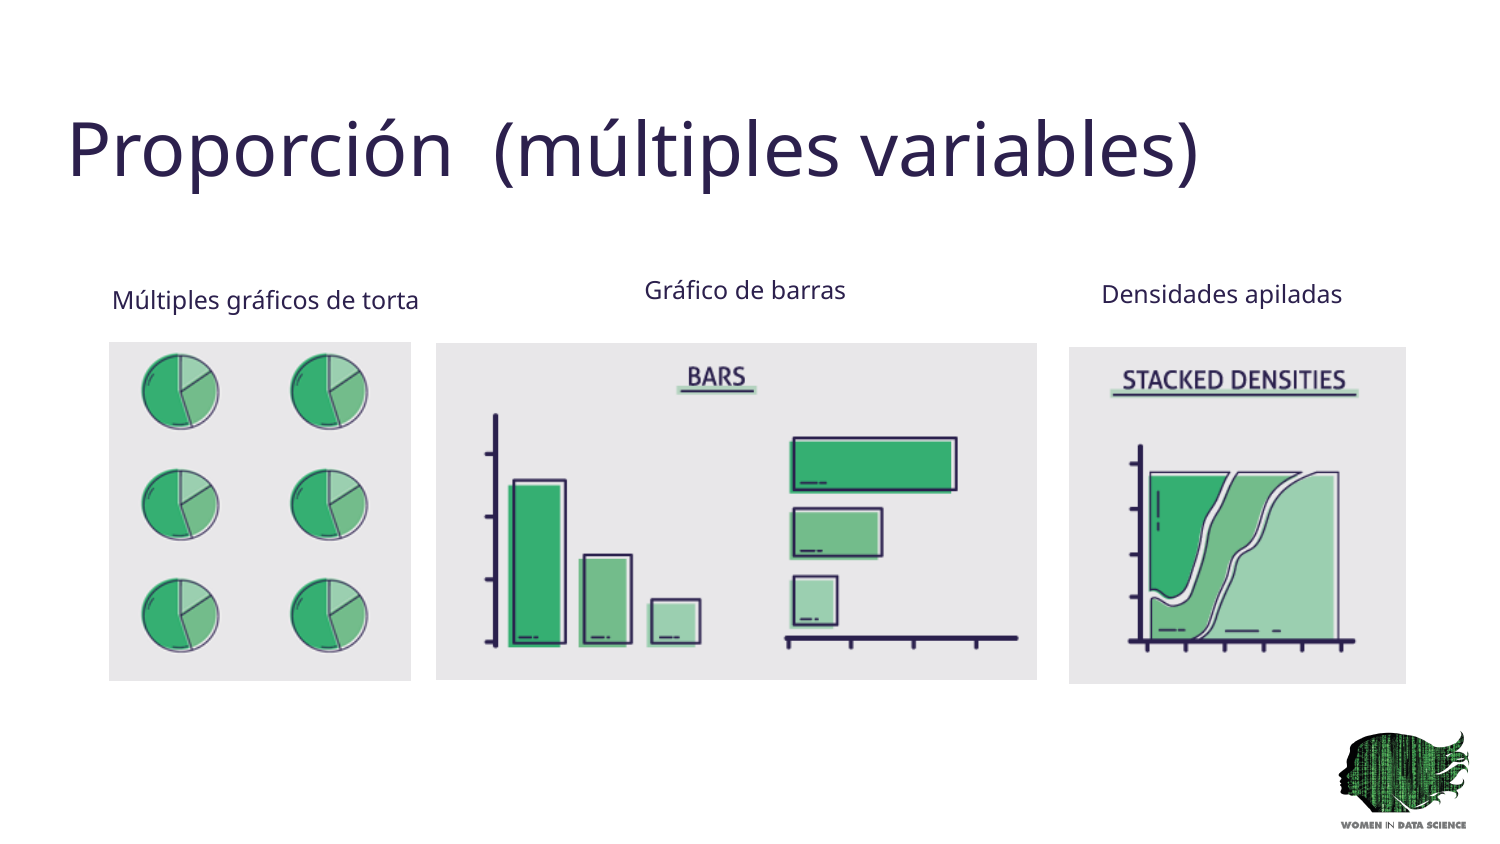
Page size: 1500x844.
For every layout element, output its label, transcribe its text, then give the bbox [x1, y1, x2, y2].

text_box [108, 342, 411, 681]
text_box Múltiples gráficos de torta [95, 254, 437, 340]
text_box Densidades apiladas [1036, 259, 1408, 344]
picture [1323, 703, 1488, 833]
text_box Gráfico de barras [450, 254, 1035, 340]
picture [436, 343, 1037, 680]
text_box Proporción (múltiples variables) [51, 72, 1418, 198]
picture [1069, 346, 1406, 684]
